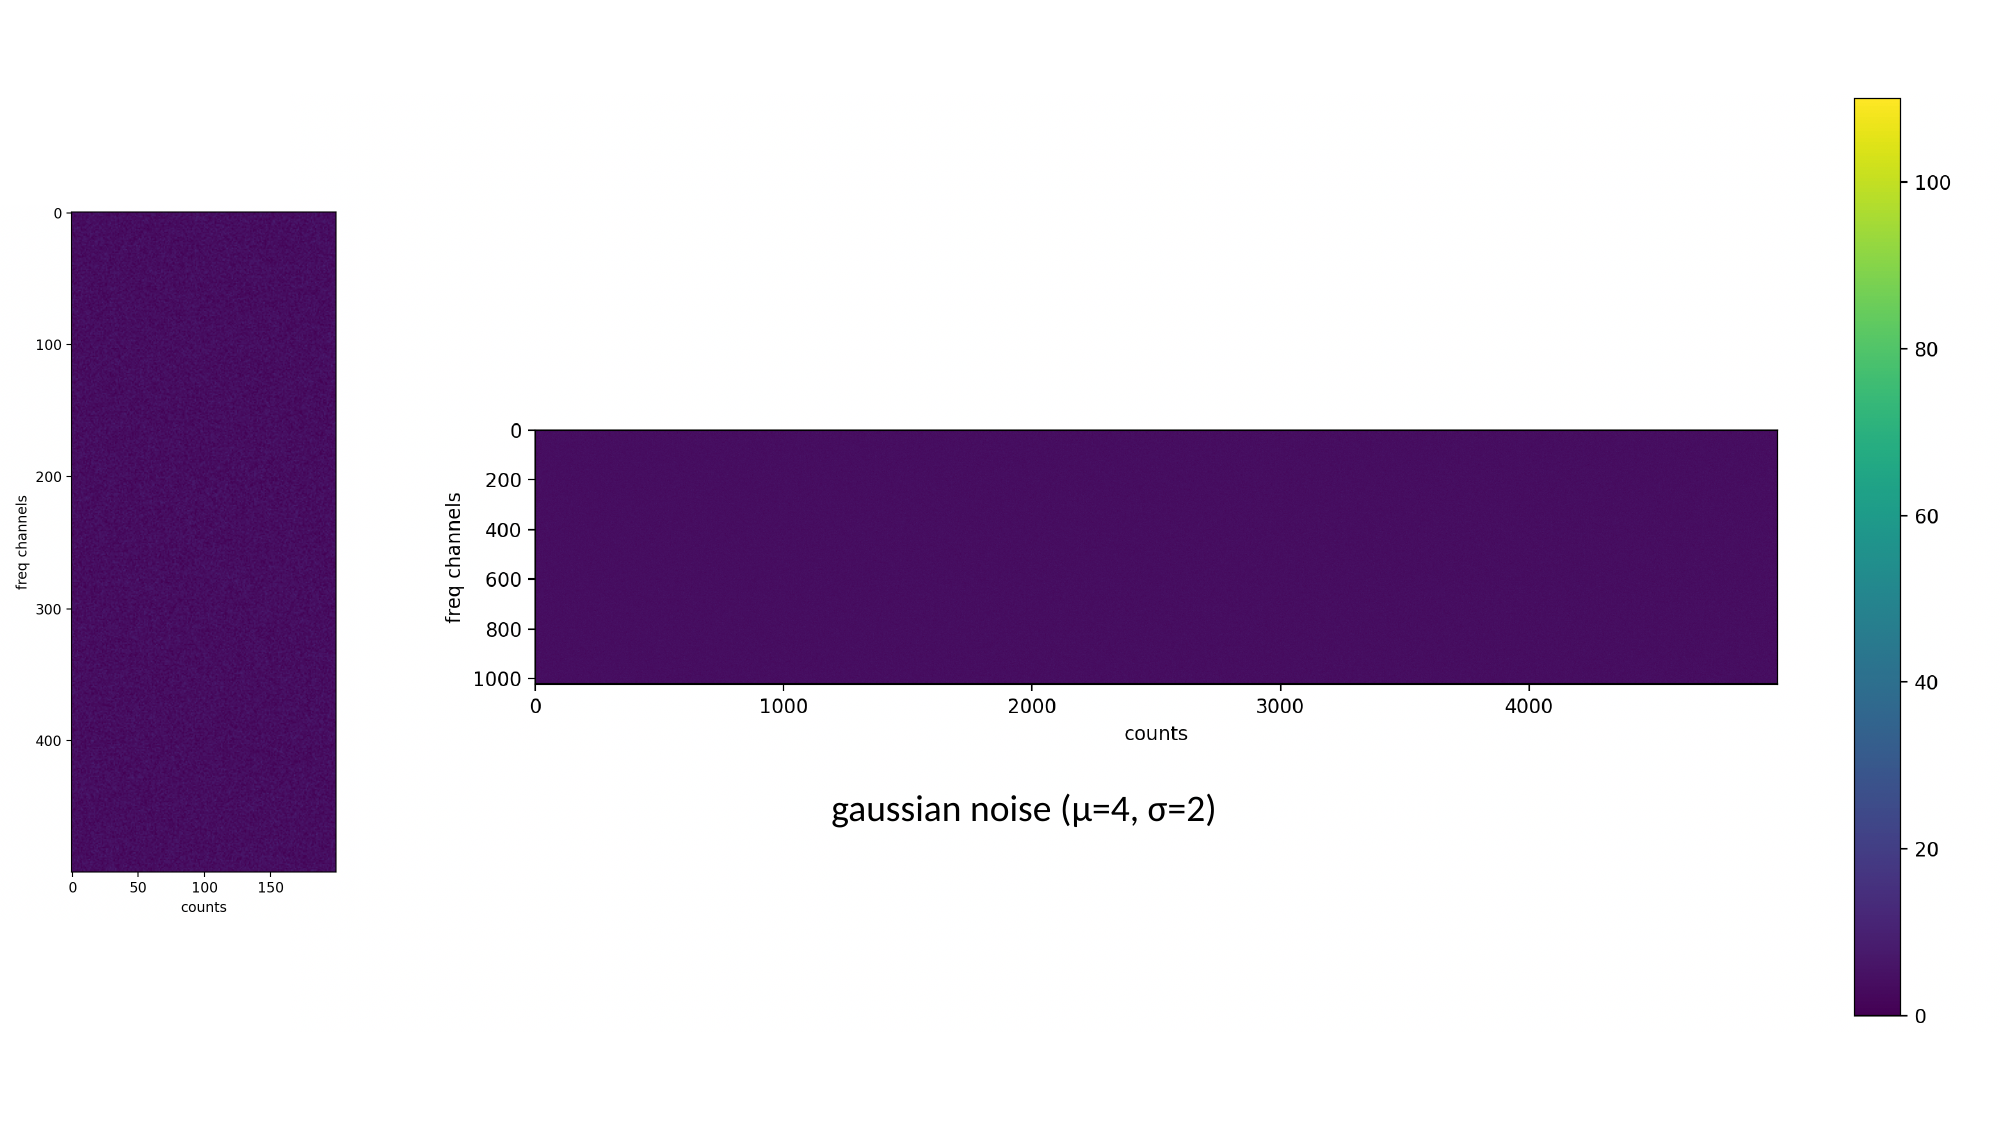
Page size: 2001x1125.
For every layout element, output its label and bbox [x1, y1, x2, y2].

picture [0, 92, 2000, 1033]
